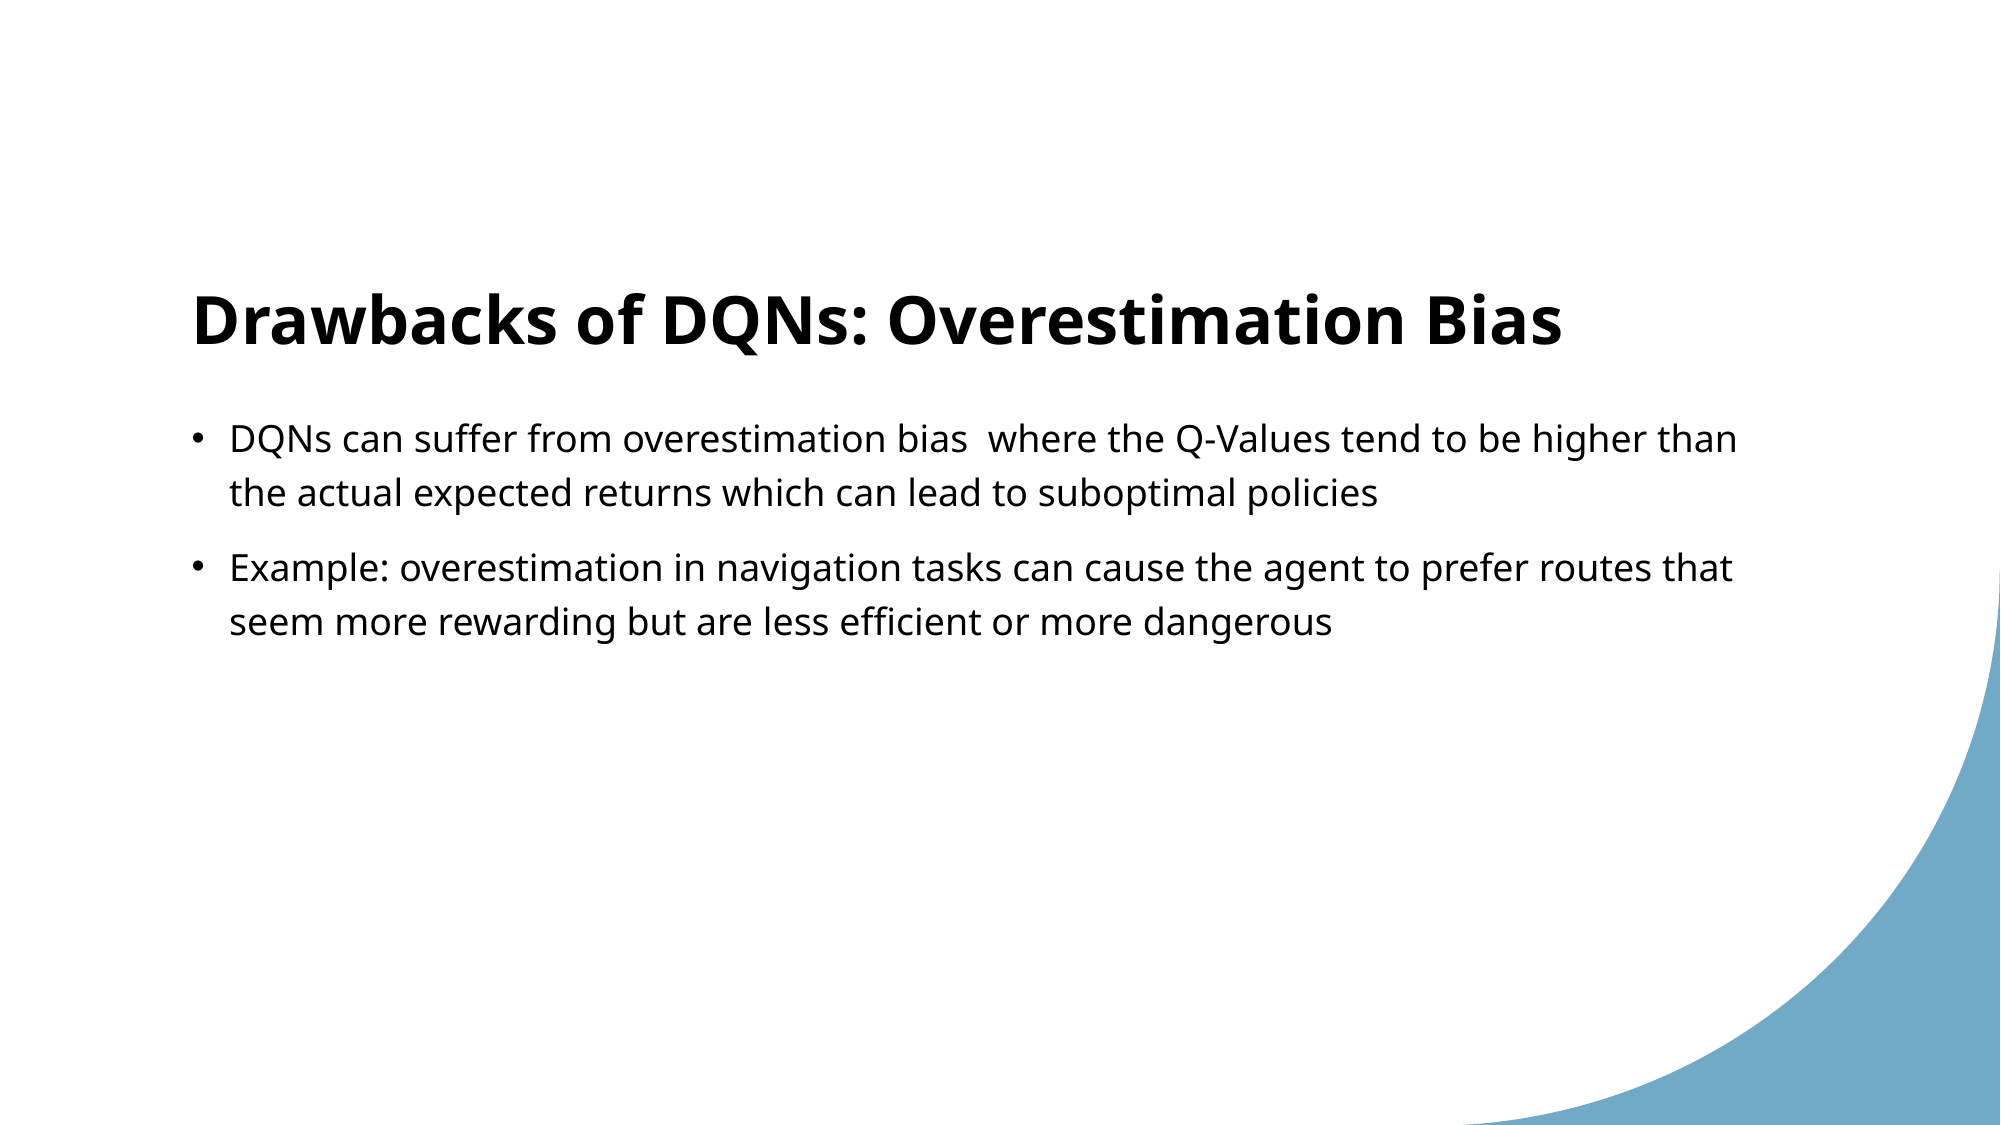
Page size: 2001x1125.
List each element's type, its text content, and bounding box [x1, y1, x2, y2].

list DQNs can suffer from overestimation bias where the Q-Values tend to be higher than the actual expected returns which can lead to suboptimal policies Example: overestimation in navigation tasks can cause the agent to prefer routes that seem more rewarding but are less efficient or more dangerous [176, 398, 1809, 975]
title Drawbacks of DQNs: Overestimation Bias [176, 118, 1809, 366]
